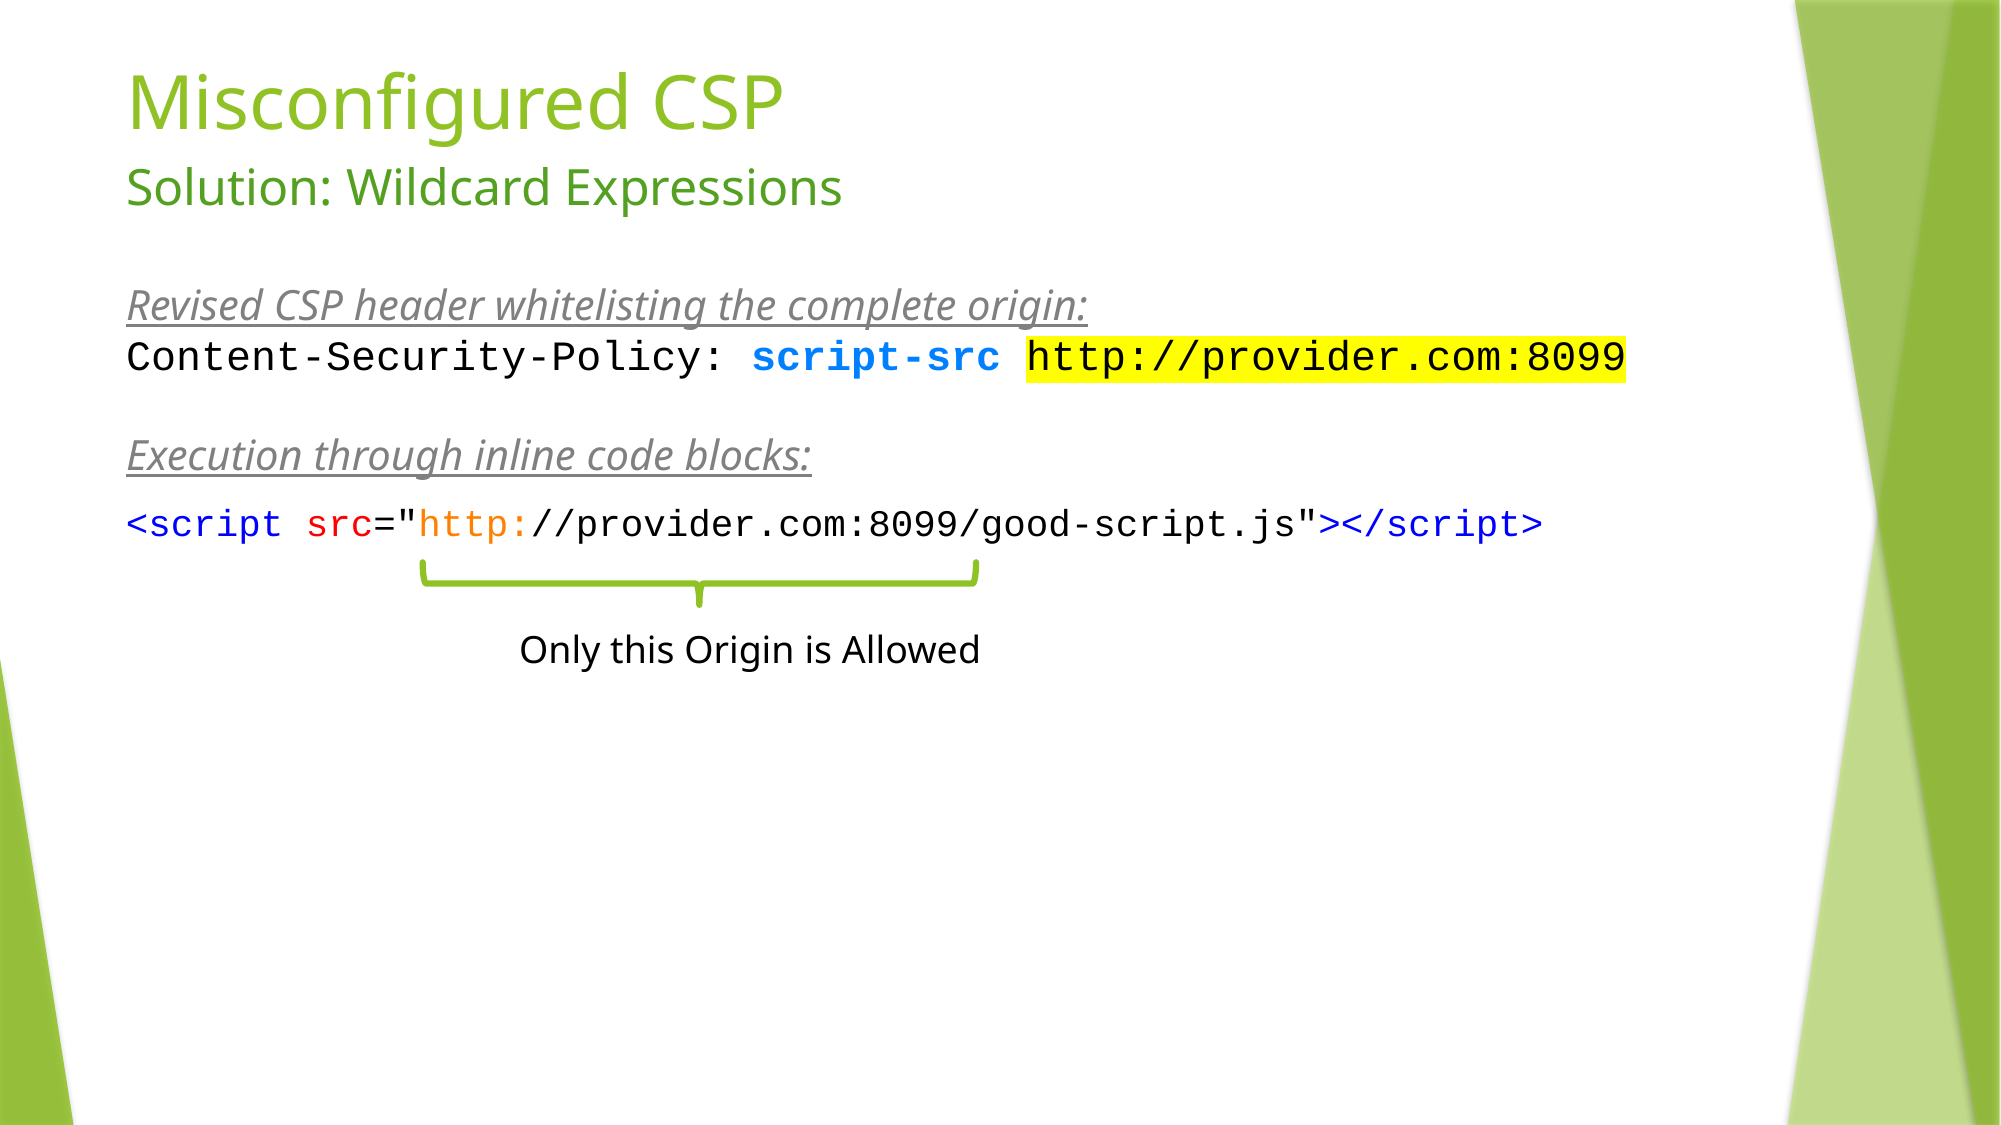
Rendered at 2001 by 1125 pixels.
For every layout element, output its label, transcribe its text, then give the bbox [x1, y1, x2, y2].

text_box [110, 491, 1600, 680]
title Misconfigured CSP [111, 46, 1522, 147]
text_box Solution: Wildcard Expressions [111, 147, 1522, 272]
list Revised CSP header whitelisting the complete origin: Content-Security-Policy: script-src http://provider.com:8099 Execution through inline code blocks: [111, 271, 1686, 909]
